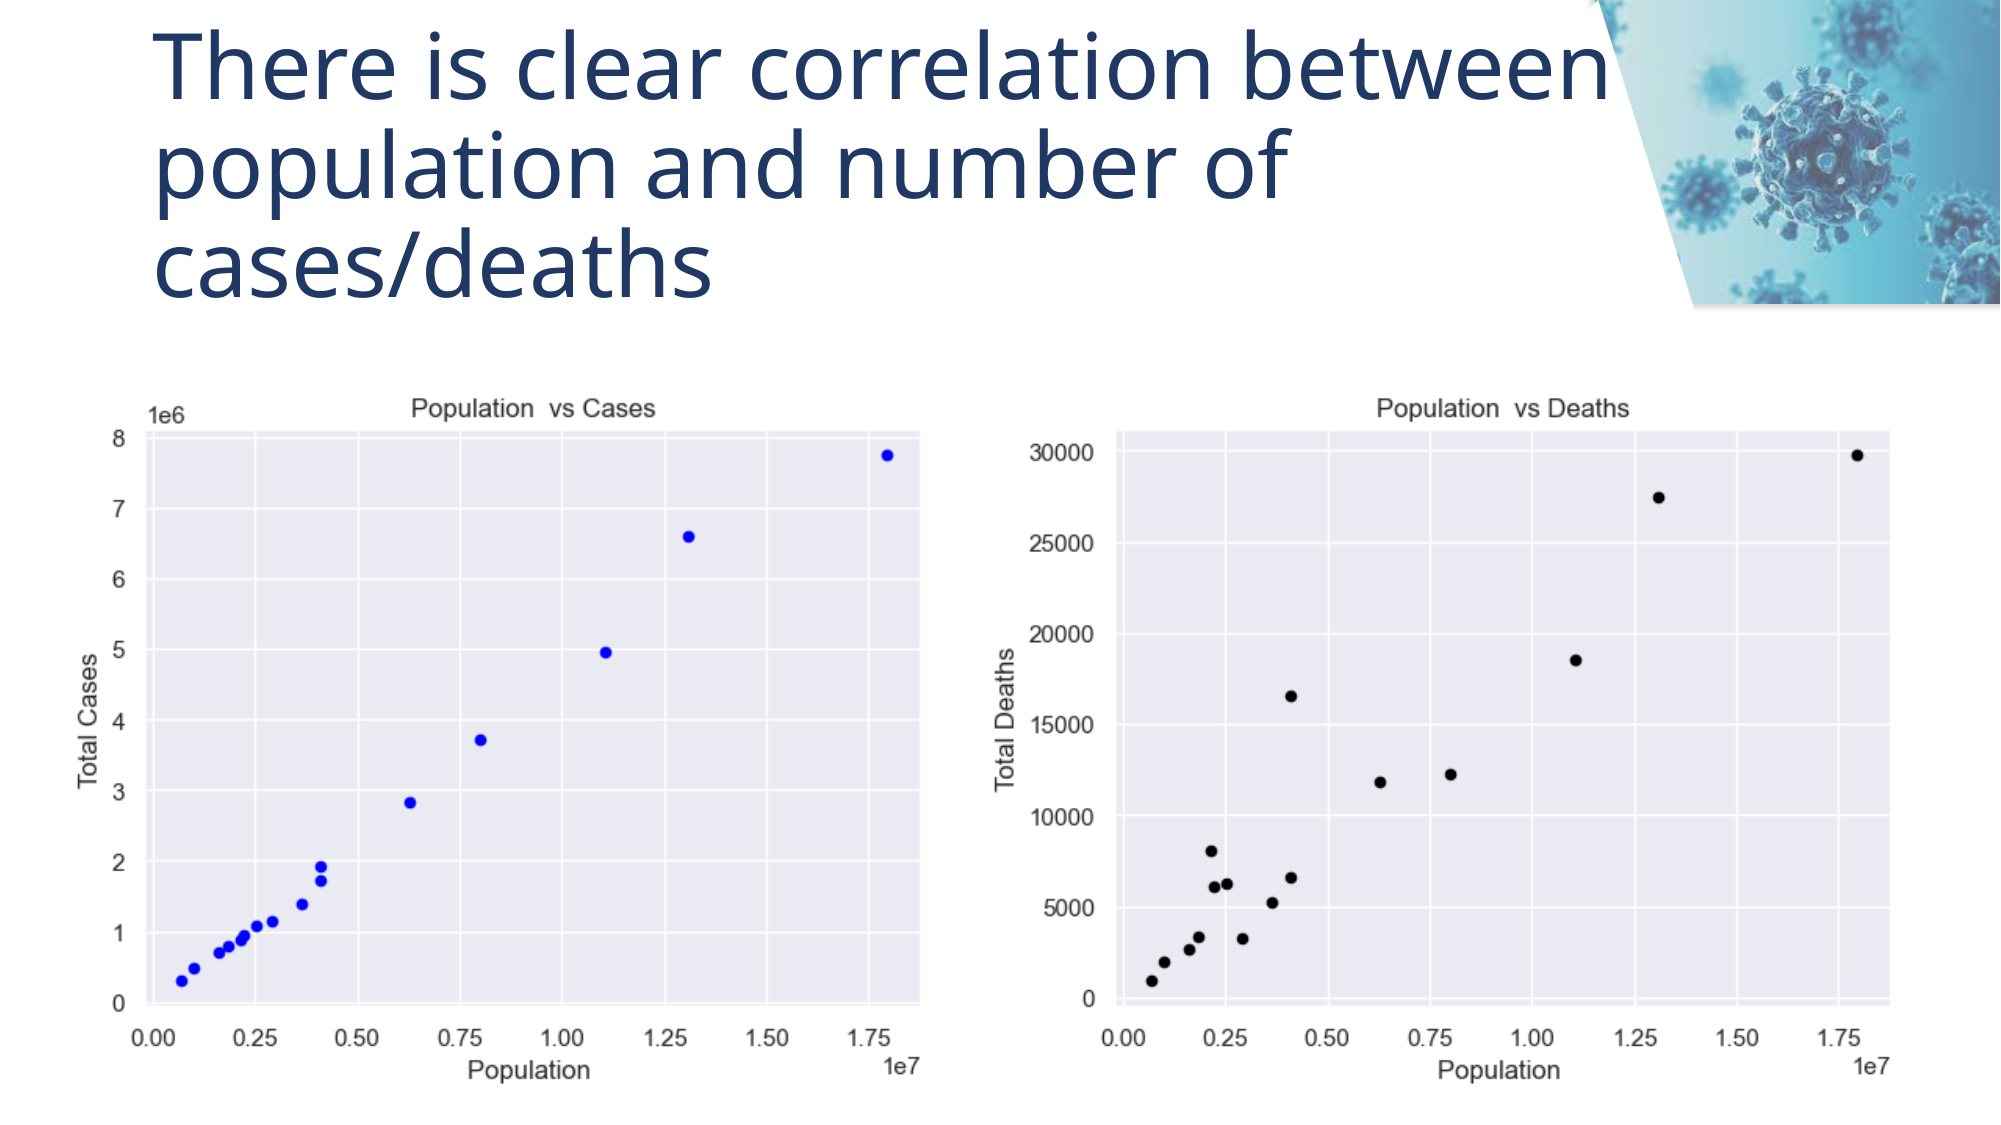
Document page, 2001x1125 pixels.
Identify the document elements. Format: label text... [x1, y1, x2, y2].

title There is clear correlation between population and number of cases/deaths [137, 59, 1863, 278]
picture [981, 383, 1907, 1098]
picture [64, 383, 937, 1098]
